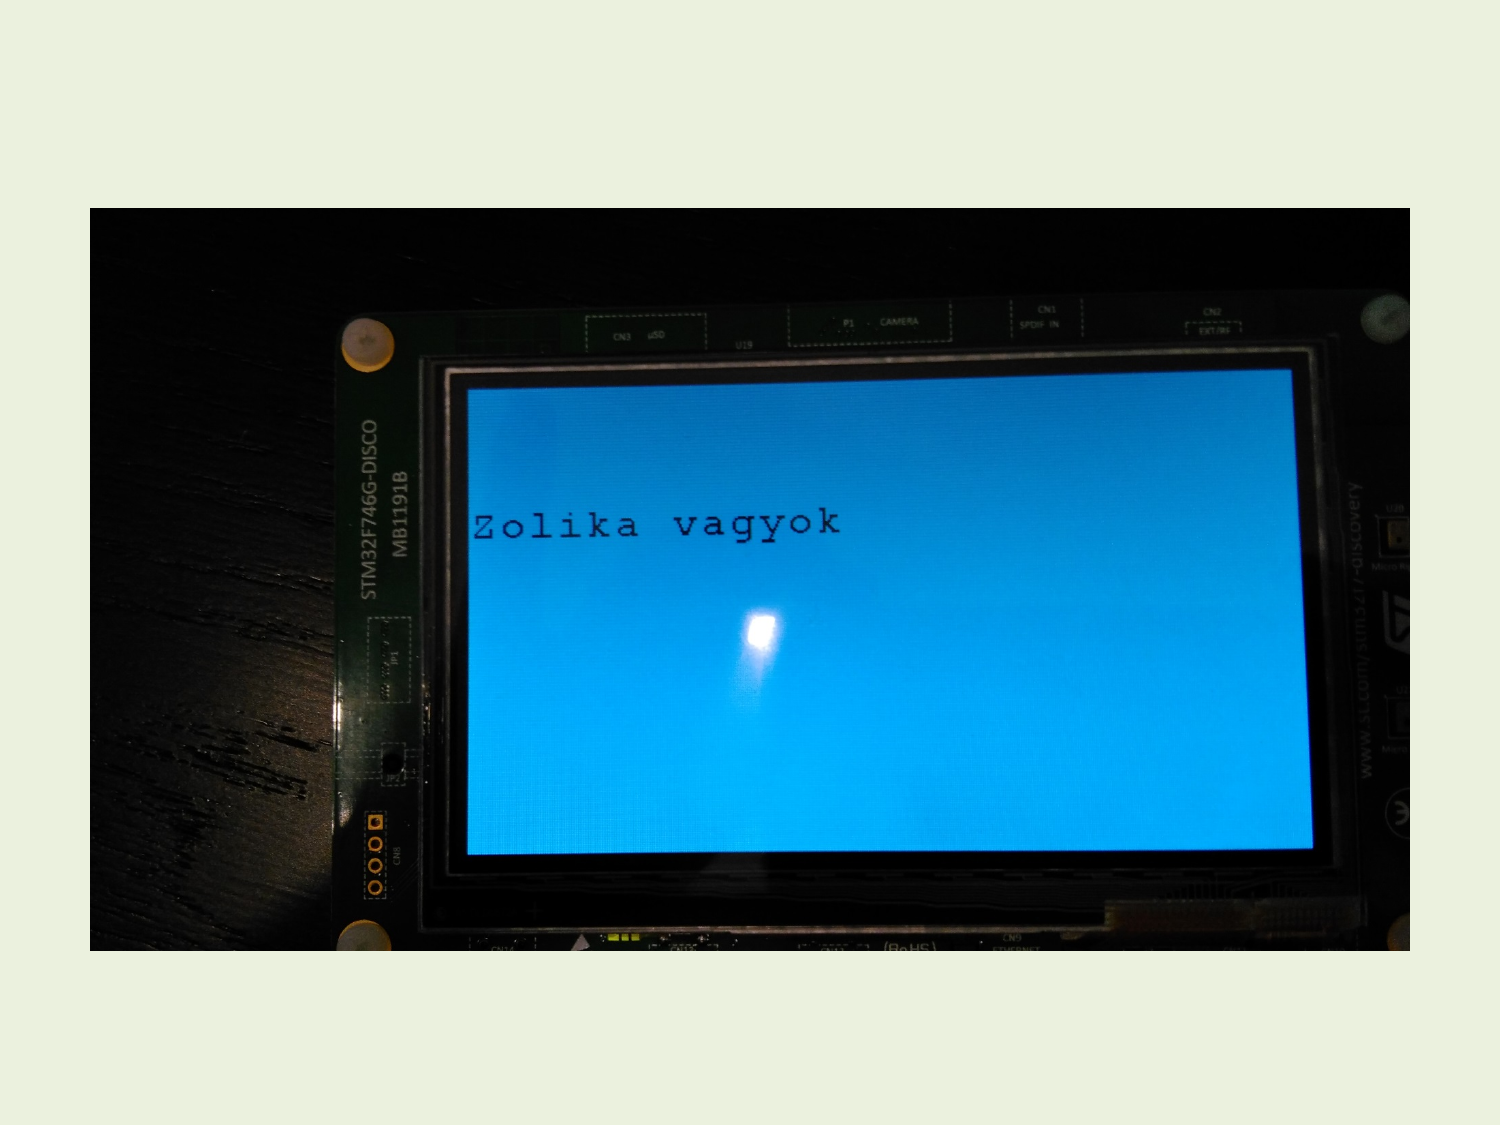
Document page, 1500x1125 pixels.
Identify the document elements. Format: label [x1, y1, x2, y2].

list [89, 207, 1411, 951]
